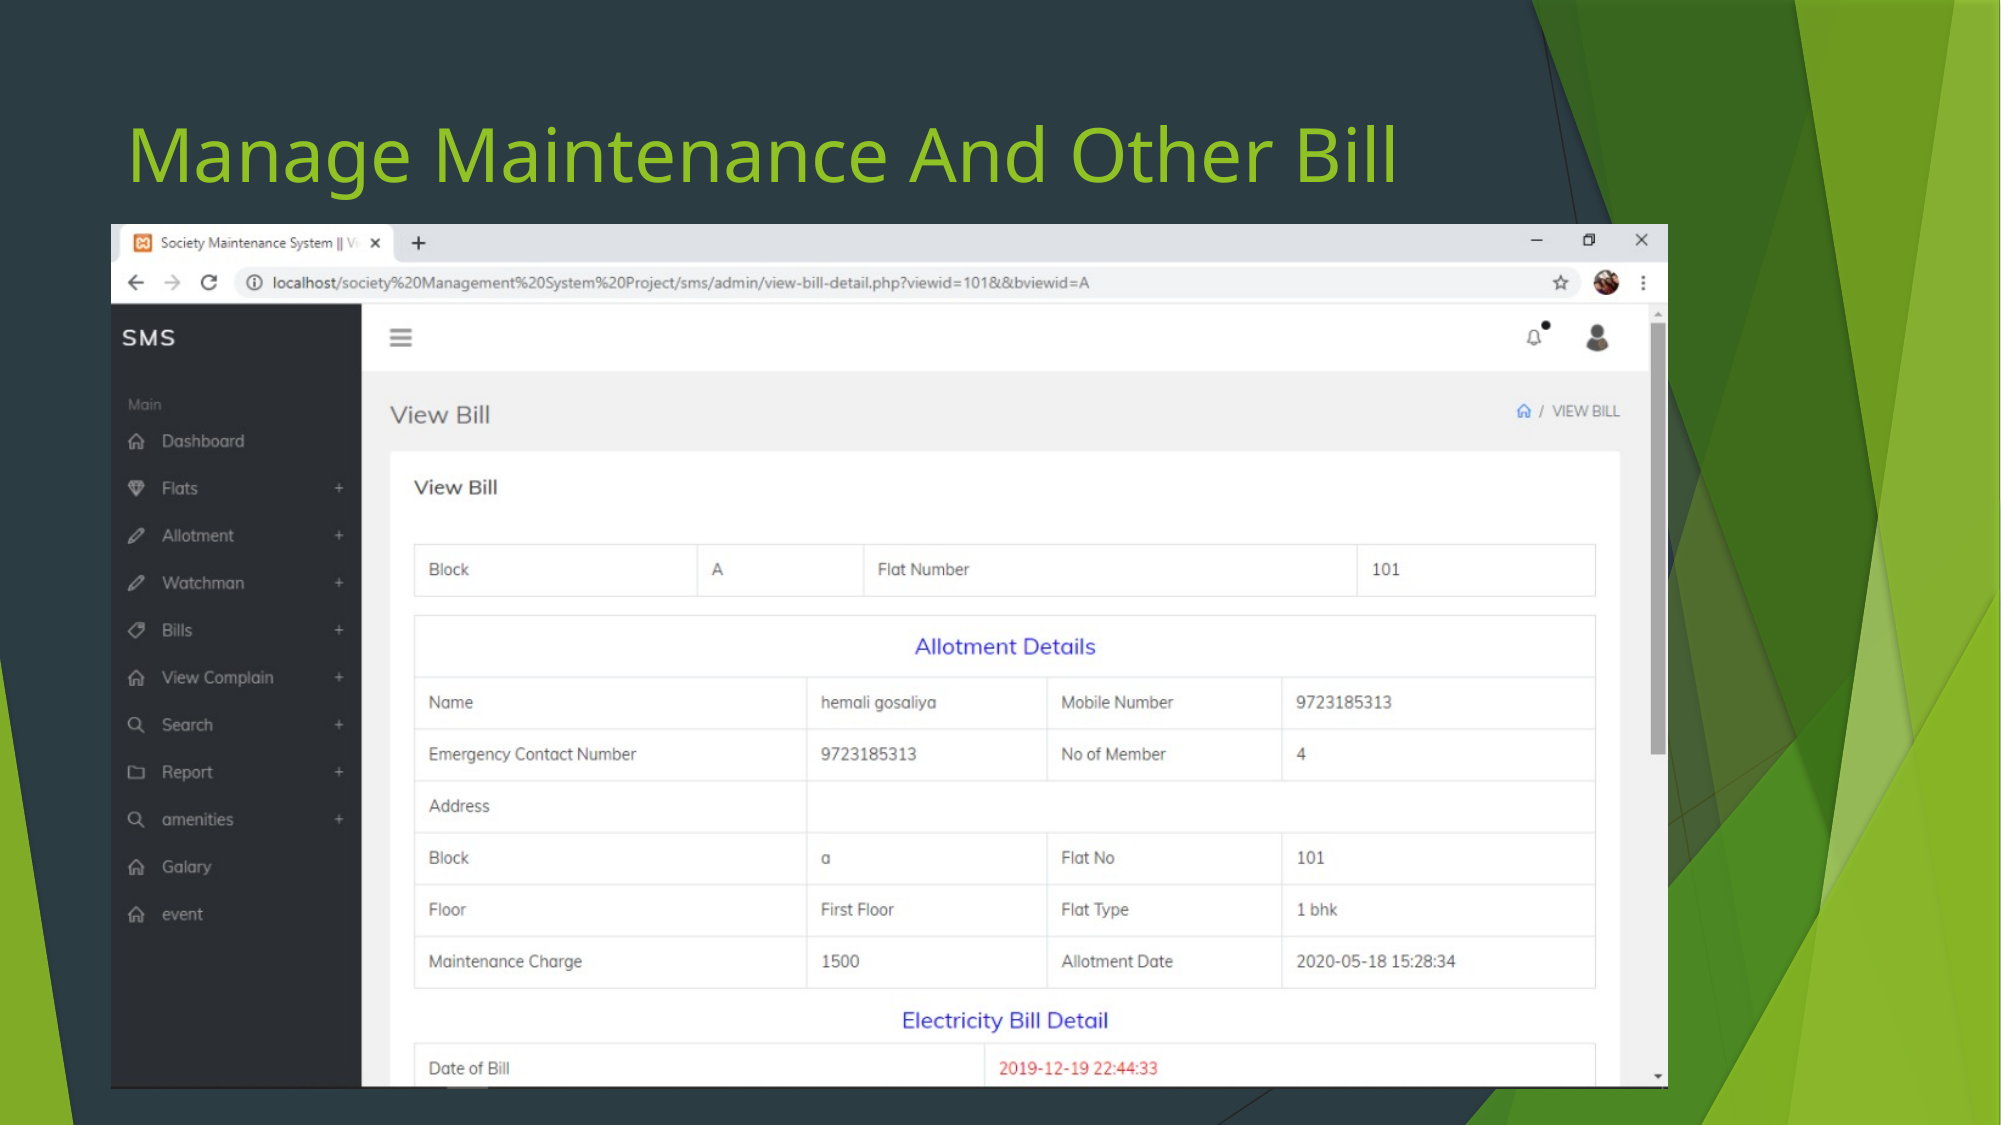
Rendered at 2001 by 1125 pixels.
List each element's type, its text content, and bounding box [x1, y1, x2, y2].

title Manage Maintenance And Other Bill [111, 99, 1522, 224]
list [110, 224, 1669, 1090]
